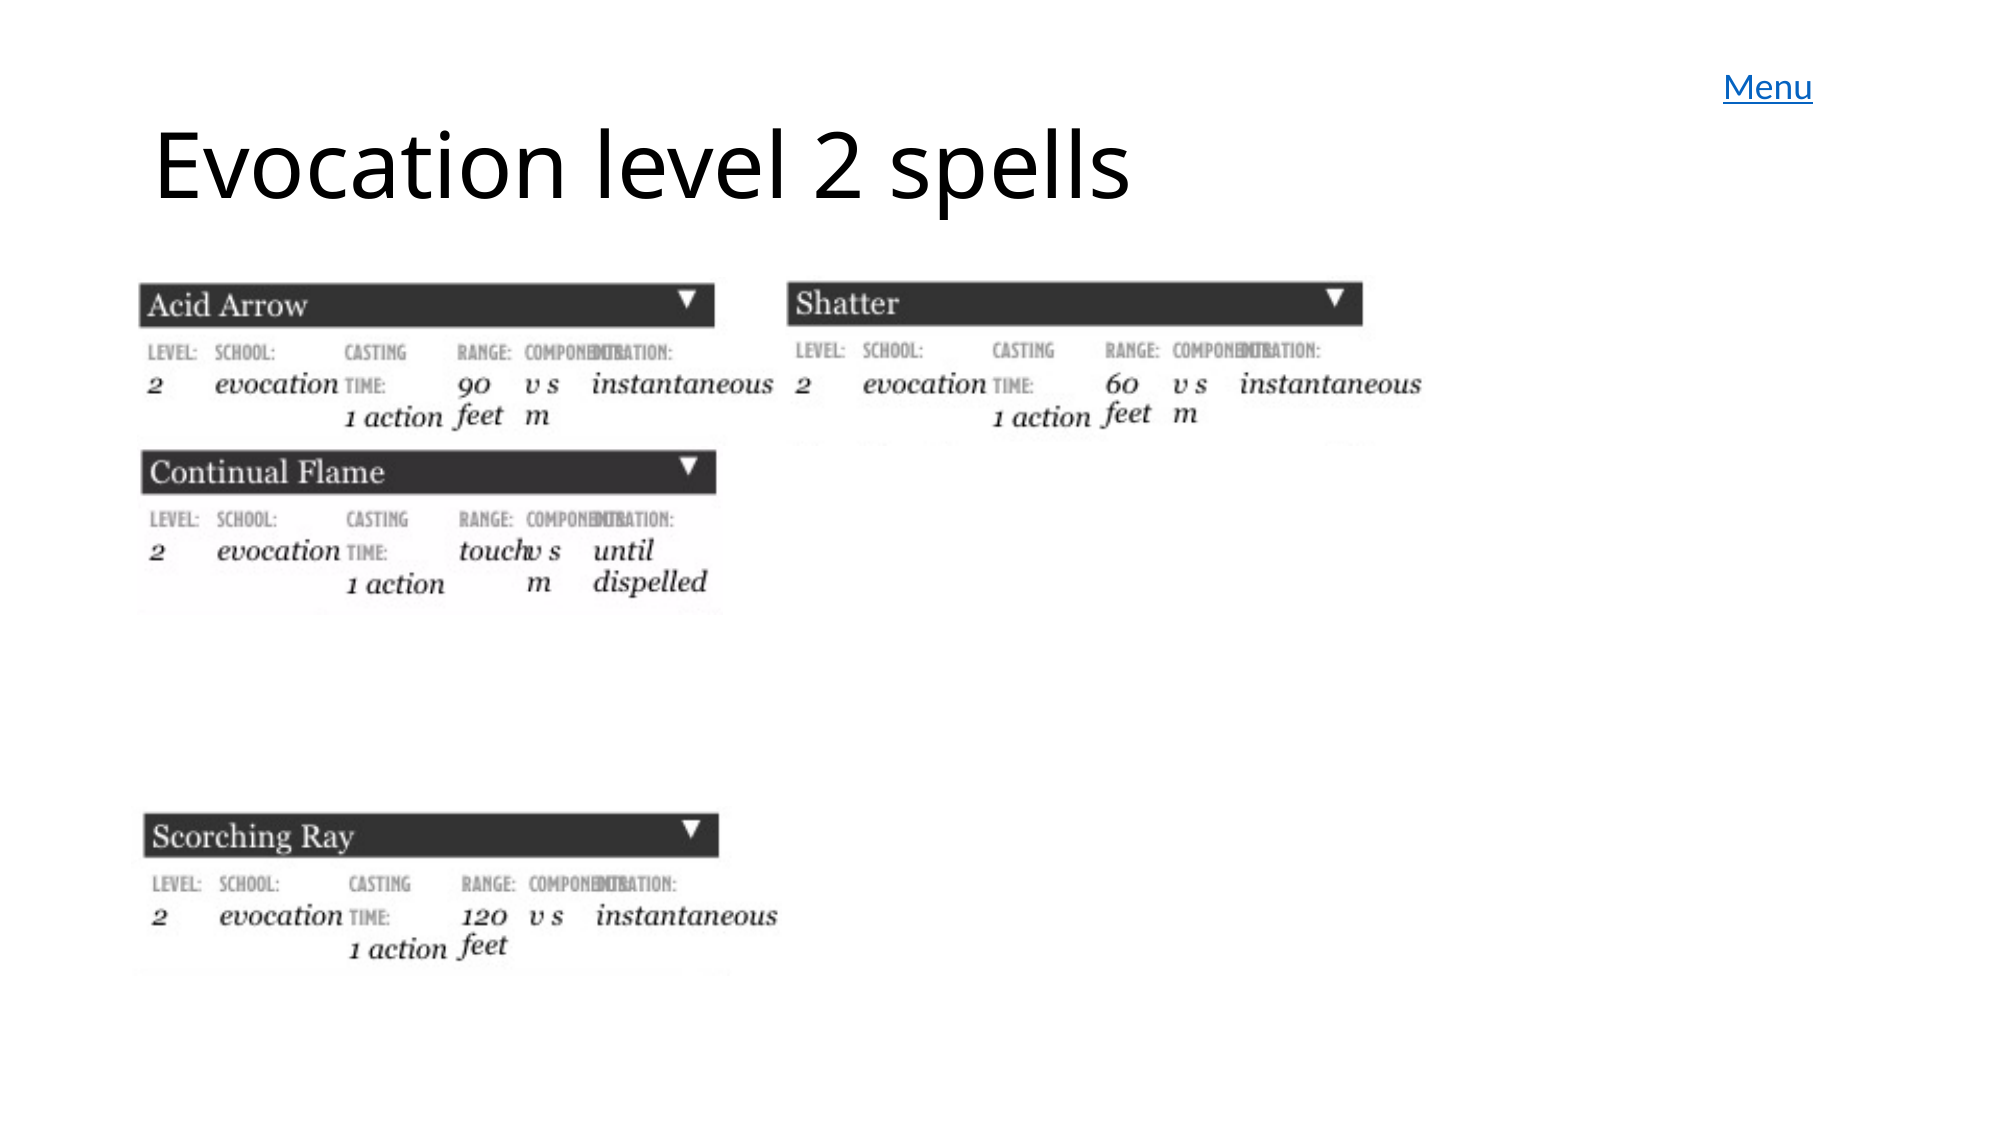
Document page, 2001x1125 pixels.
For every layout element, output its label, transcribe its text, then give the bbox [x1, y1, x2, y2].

picture [137, 446, 723, 615]
picture [785, 275, 1428, 447]
text_box Menu [1347, 9, 1828, 115]
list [137, 277, 782, 447]
picture [131, 806, 782, 976]
title Evocation level 2 spells [137, 59, 1863, 278]
